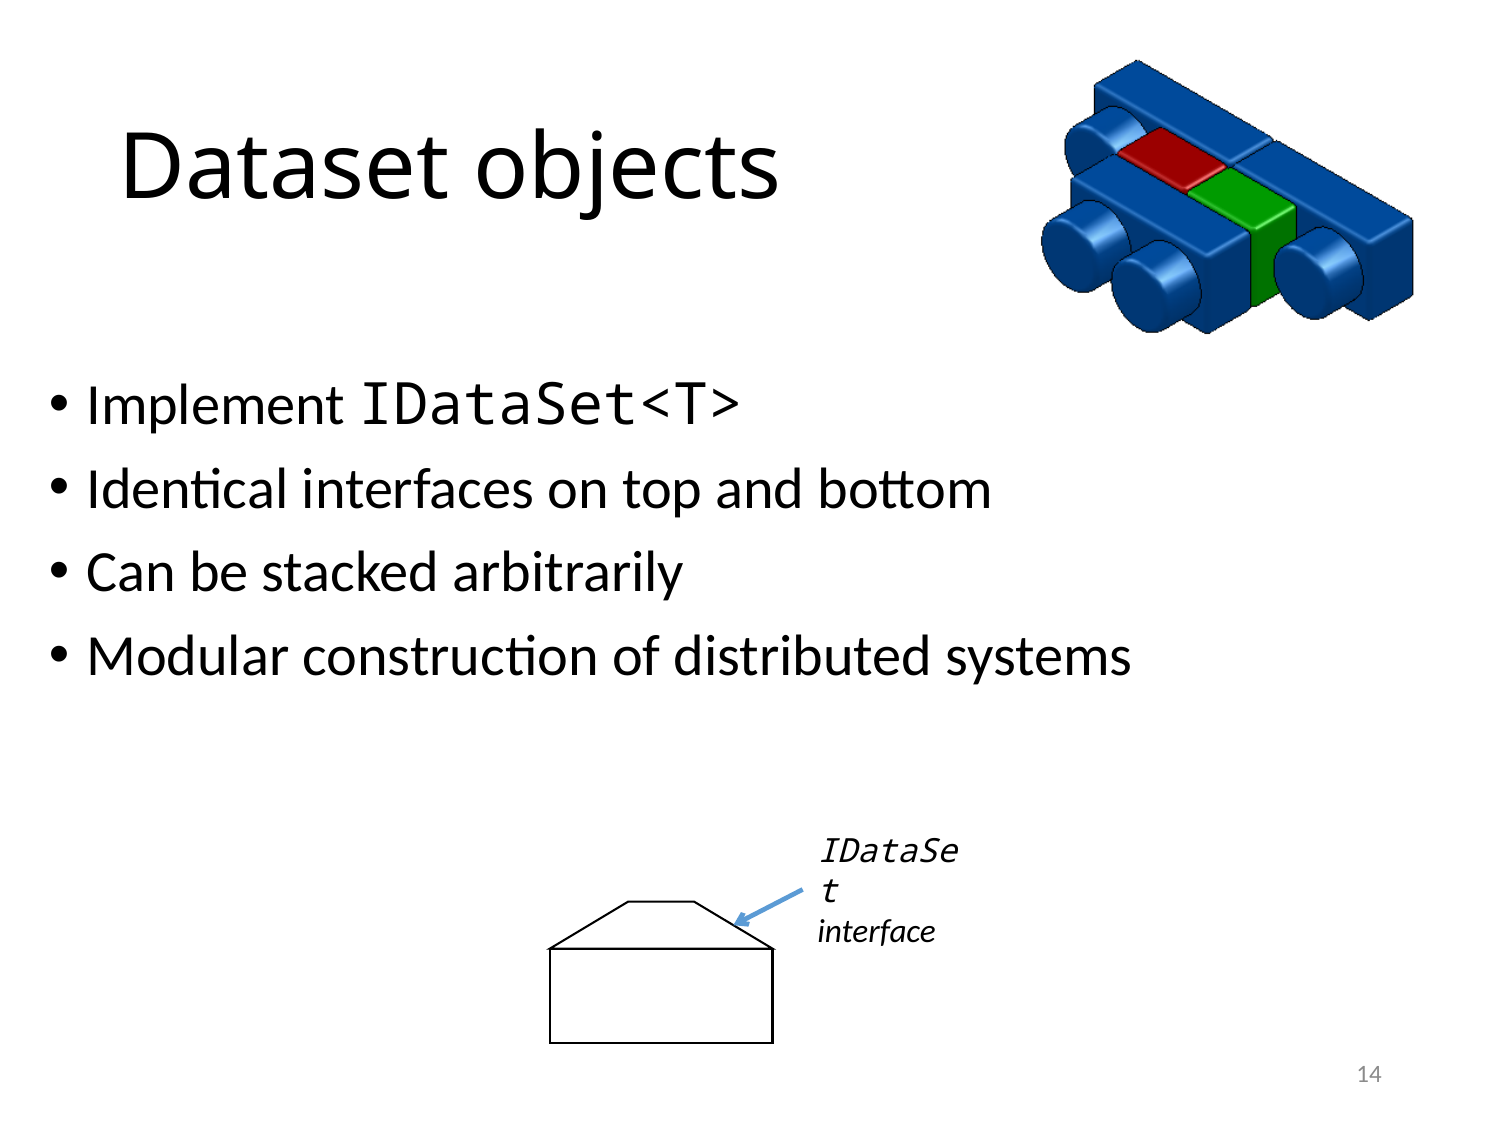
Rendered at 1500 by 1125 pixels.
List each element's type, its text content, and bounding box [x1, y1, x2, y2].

picture [1019, 40, 1451, 367]
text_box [549, 901, 773, 1043]
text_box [733, 870, 803, 926]
list Implement IDataSet<T> Identical interfaces on top and bottom Can be stacked arbitrarily Modular construction of distributed systems [33, 366, 1236, 940]
slide_number 14 [1059, 1042, 1397, 1103]
title Dataset objects [103, 59, 1019, 278]
text_box IDataSet interface [802, 822, 980, 957]
